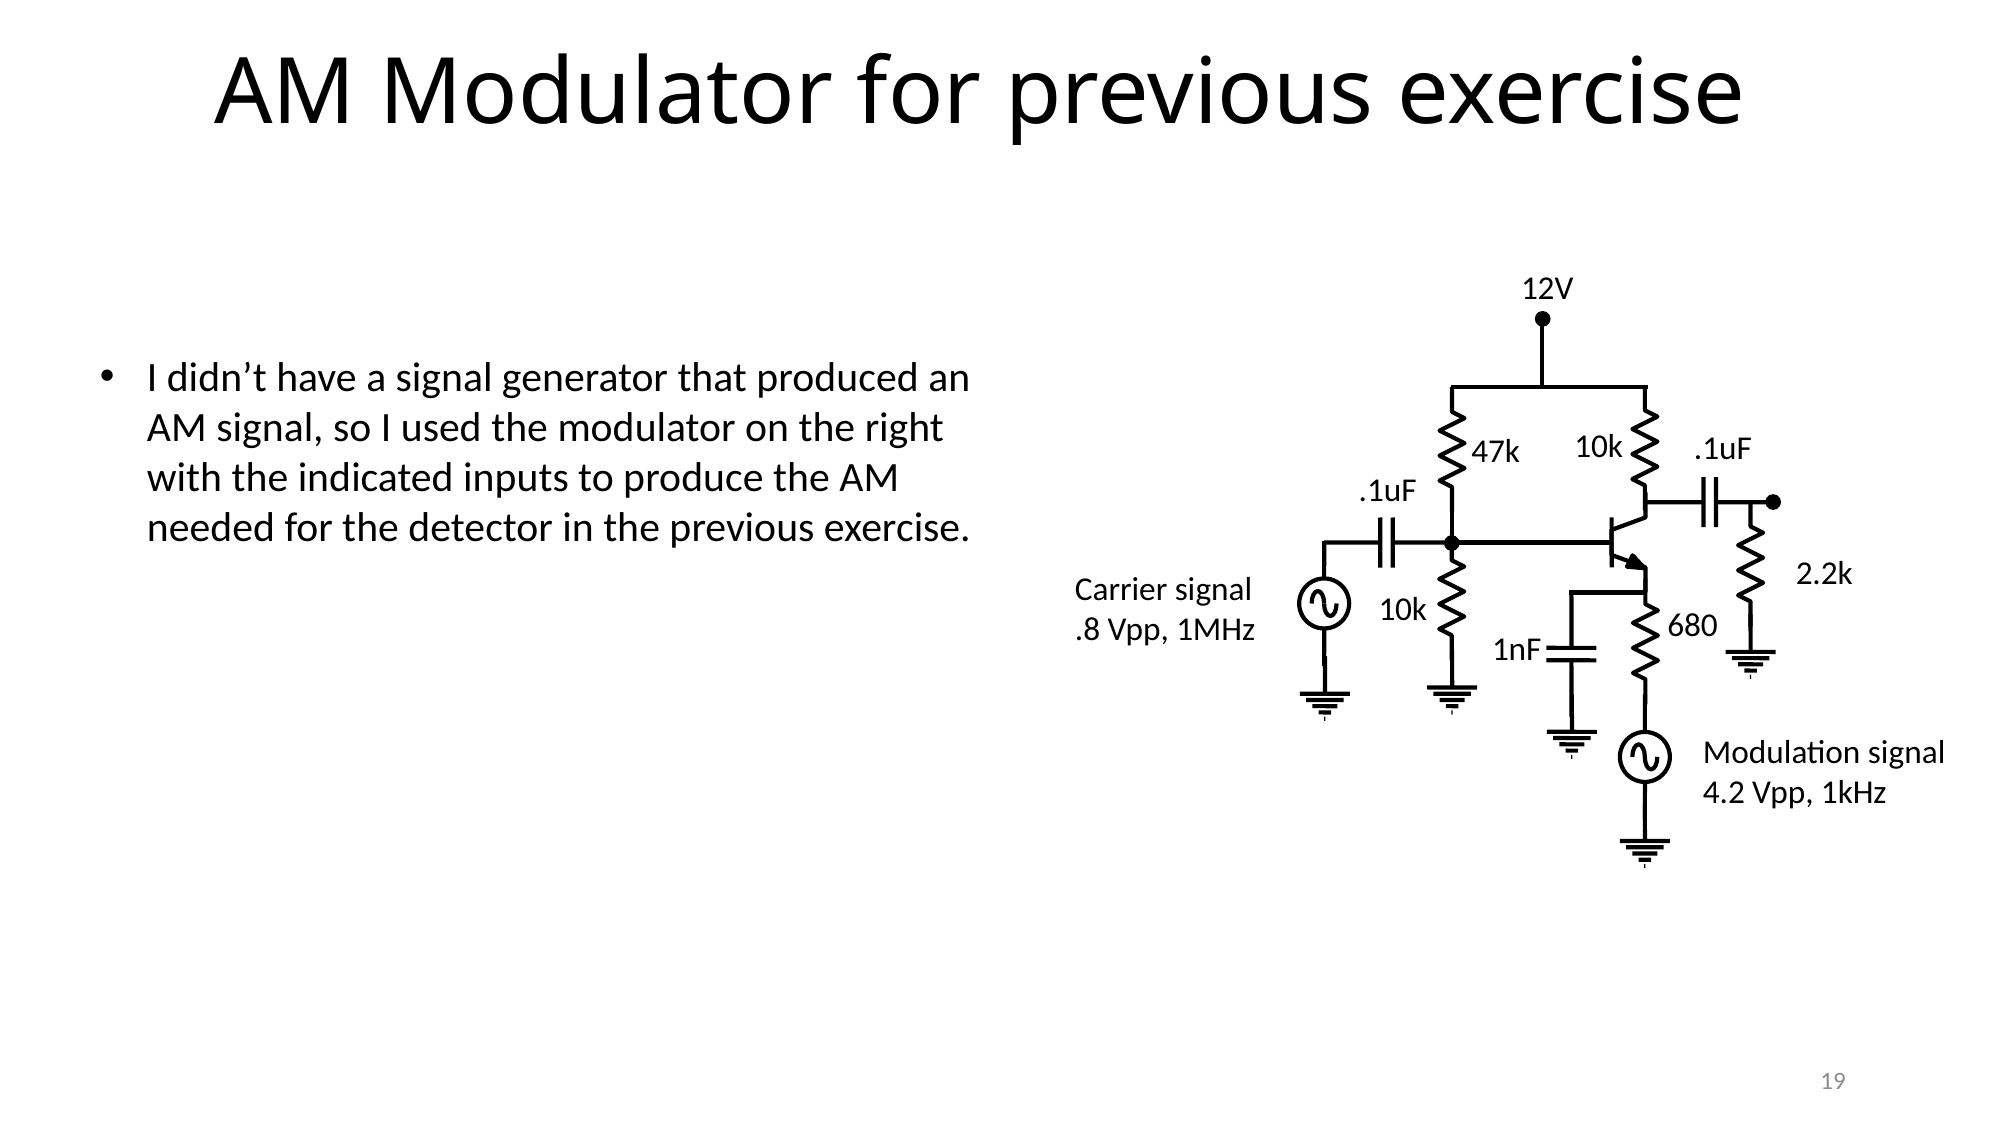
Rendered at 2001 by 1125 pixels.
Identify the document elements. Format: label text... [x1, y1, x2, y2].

title AM Modulator for previous exercise [117, 22, 1843, 165]
text_box I didn’t have a signal generator that produced an AM signal, so I used the modulator on the right with the indicated inputs to produce the AM needed for the detector in the previous exercise. [85, 342, 1021, 898]
slide_number 19 [1410, 1049, 1861, 1110]
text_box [1060, 258, 1971, 866]
